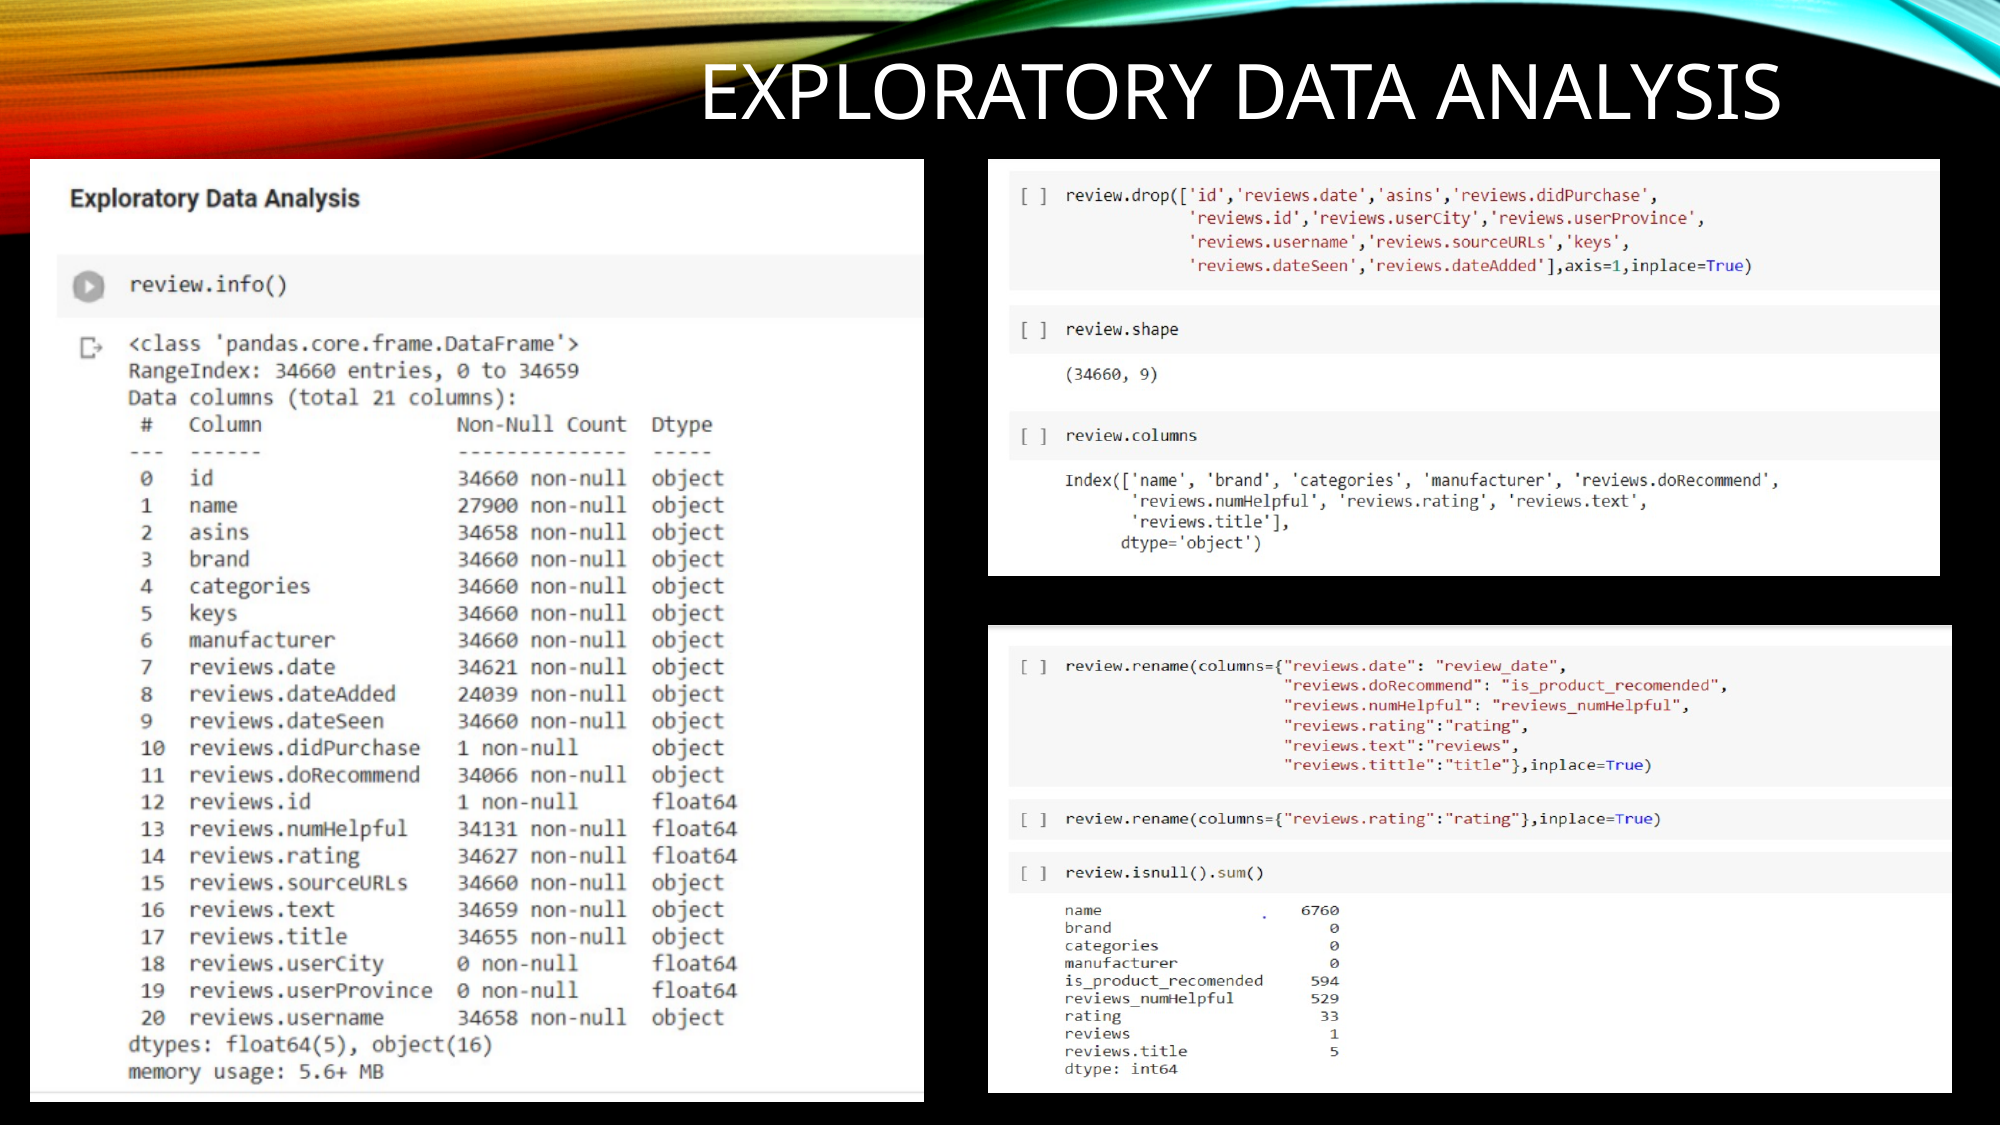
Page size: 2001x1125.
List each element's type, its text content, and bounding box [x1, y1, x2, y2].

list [30, 159, 924, 1102]
picture [0, 0, 2000, 576]
picture [988, 625, 1953, 1093]
title Exploratory data analysis [672, 5, 1820, 184]
